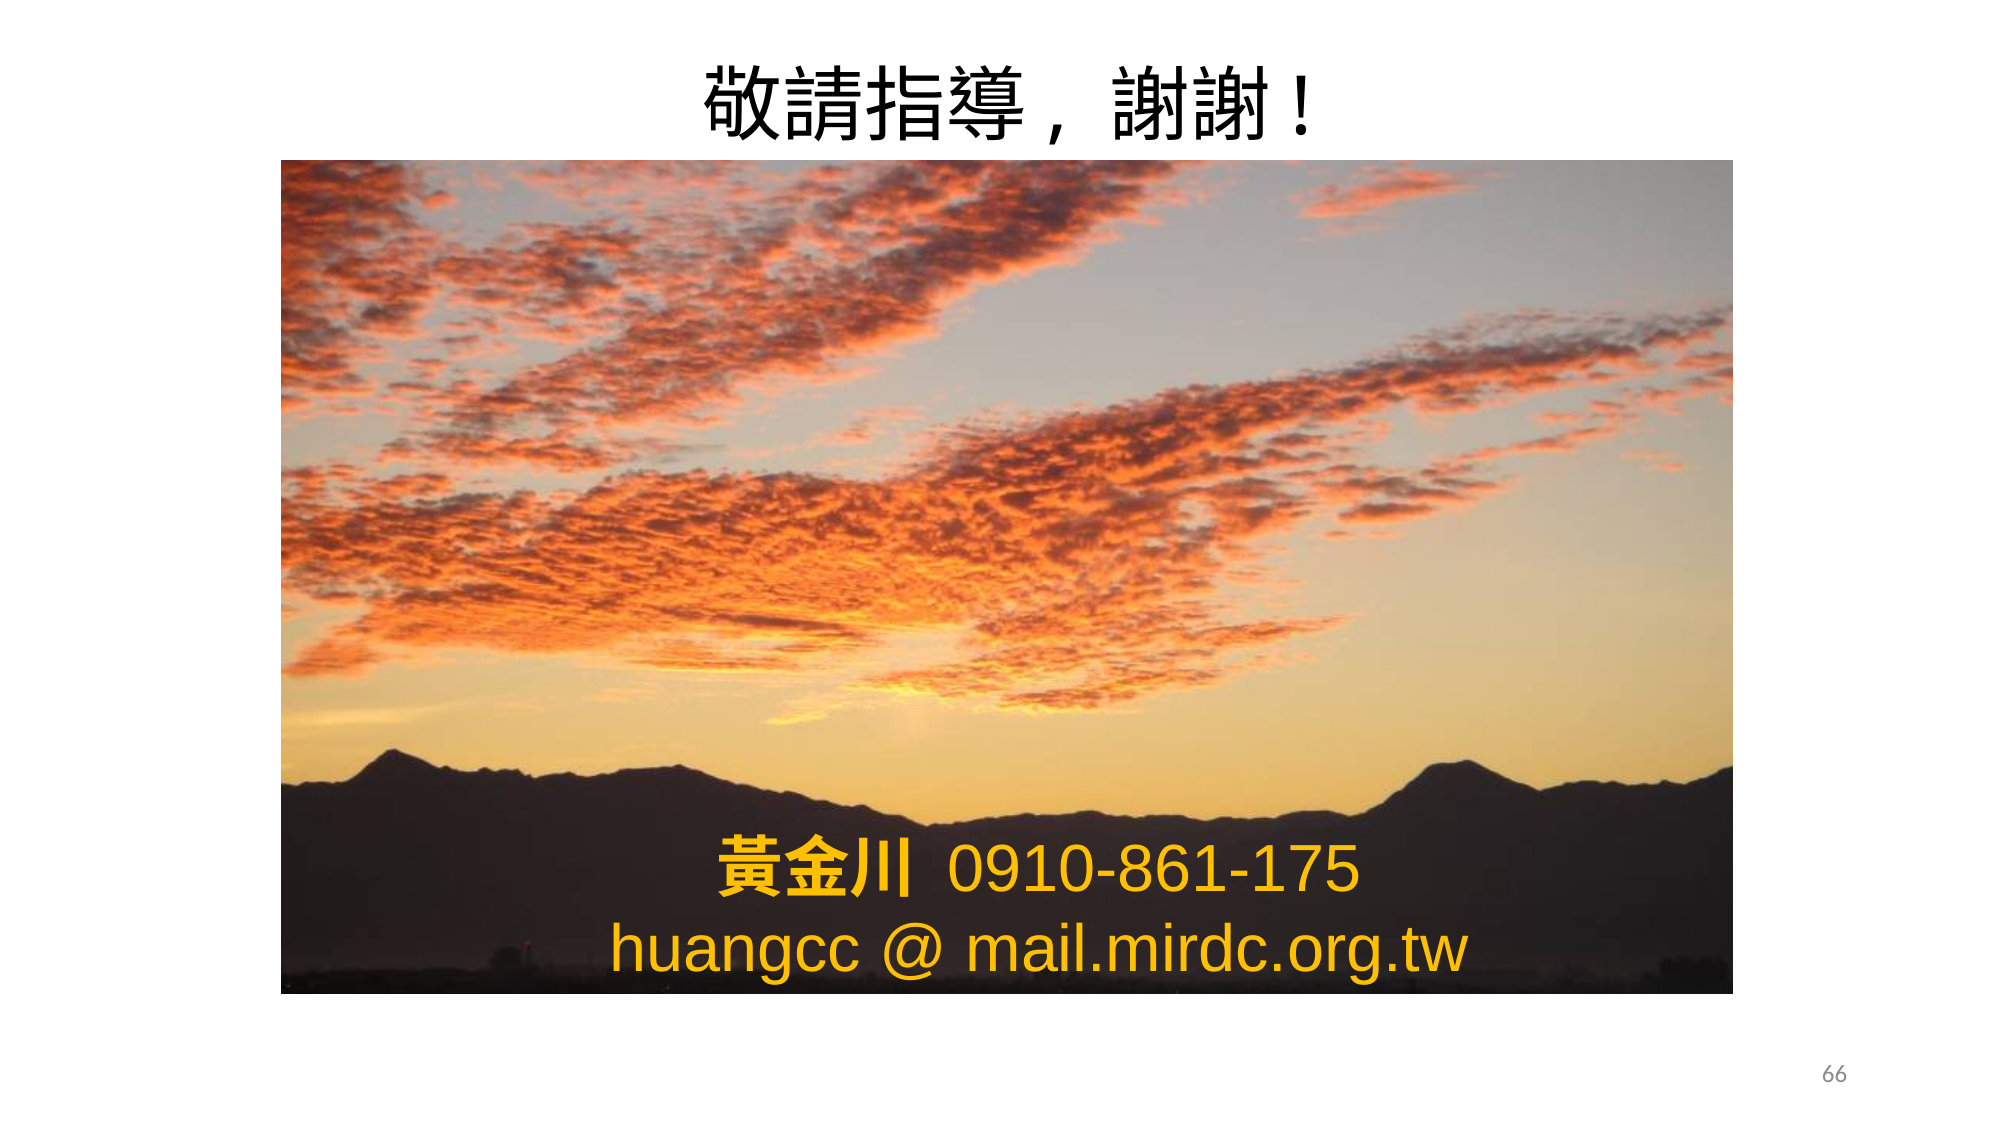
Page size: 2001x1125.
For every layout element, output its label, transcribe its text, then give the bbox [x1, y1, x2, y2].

picture [281, 160, 1733, 994]
slide_number 66 [1412, 1042, 1863, 1103]
title 敬請指導, 謝謝! [369, 56, 1645, 160]
